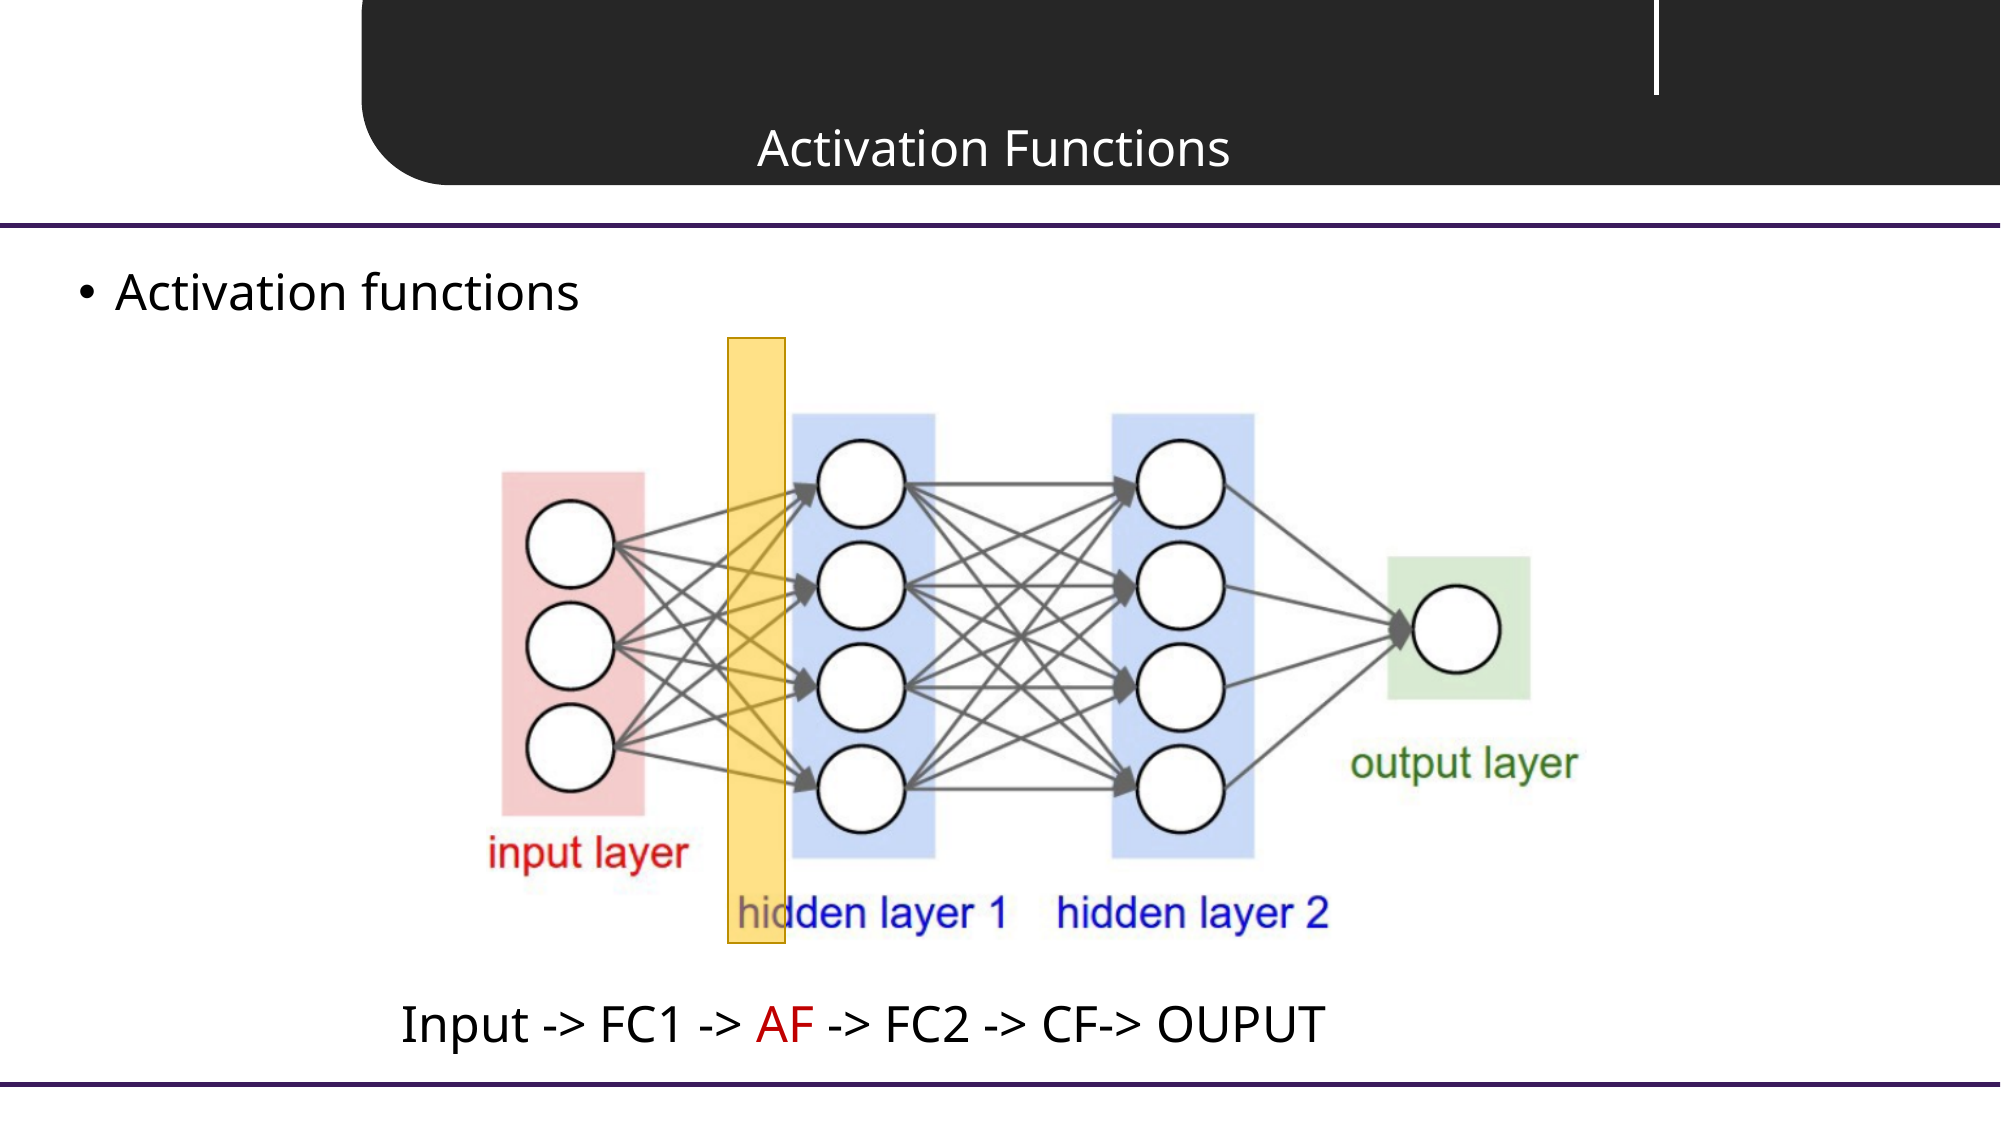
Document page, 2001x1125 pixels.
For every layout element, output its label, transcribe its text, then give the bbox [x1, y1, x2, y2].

text_box Input -> FC1 -> AF -> FC2 -> CF-> OUPUT [386, 925, 1717, 1061]
list Activation functions [63, 259, 684, 339]
text_box [727, 337, 786, 388]
picture [486, 388, 1618, 984]
text_box Unit 02 ㅣ Activation Functions [417, 118, 1386, 176]
